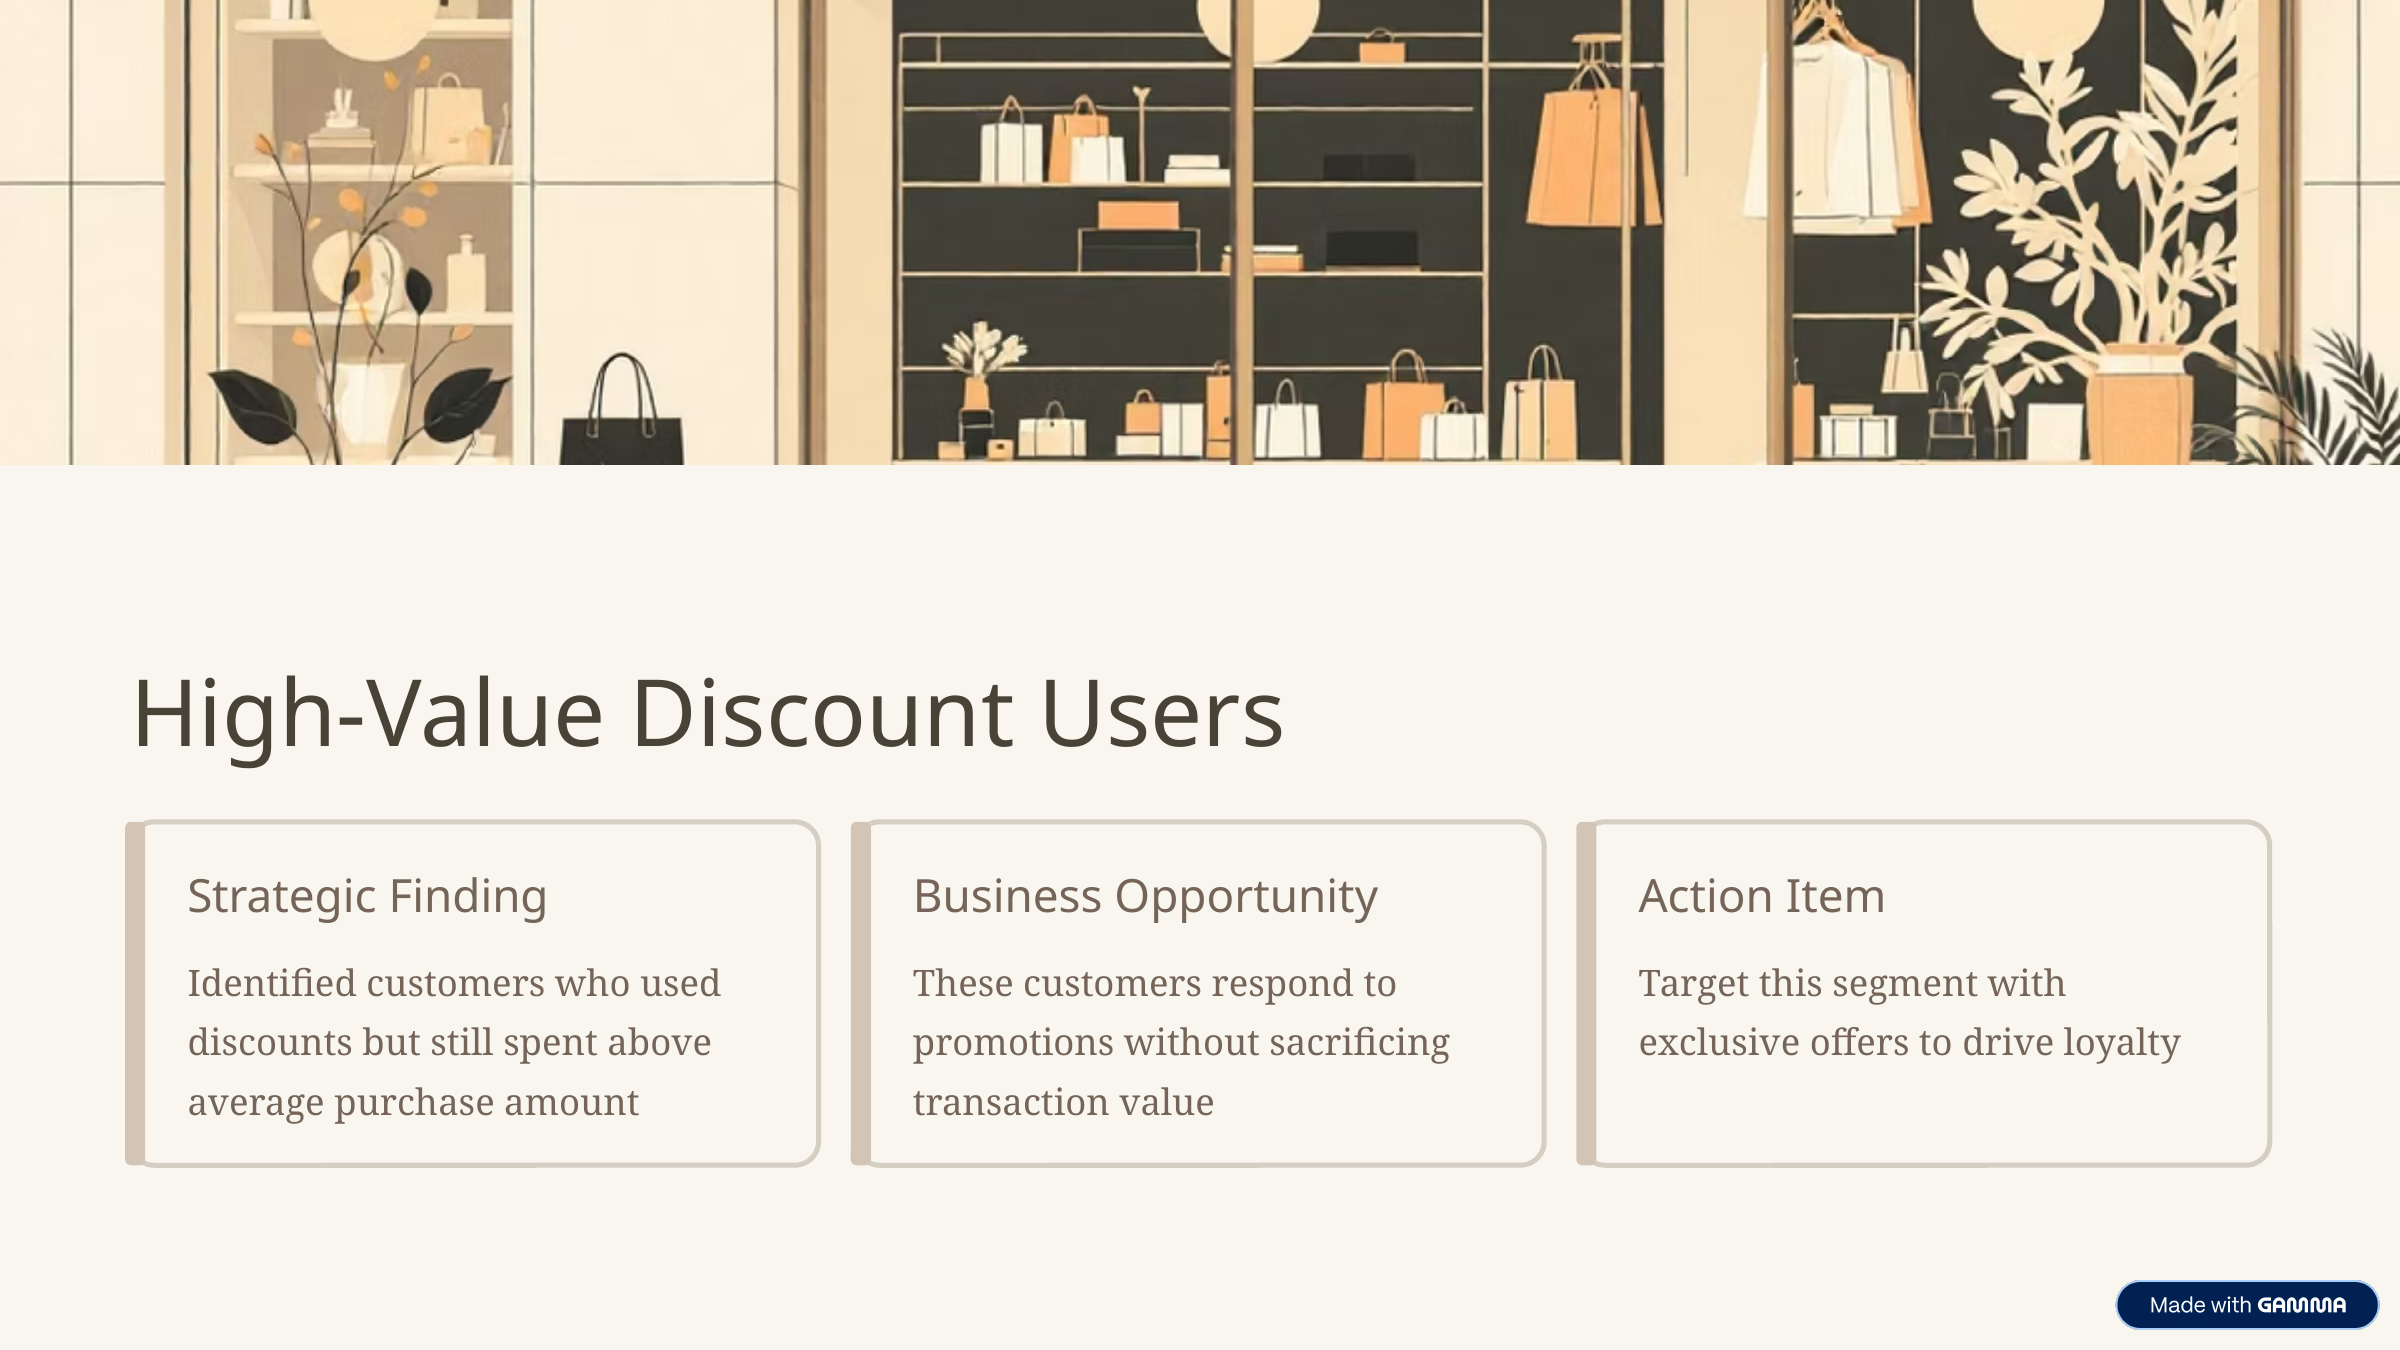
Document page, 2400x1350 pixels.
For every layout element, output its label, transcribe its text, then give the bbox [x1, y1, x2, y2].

text_box High-Value Discount Users [130, 649, 1374, 767]
picture [0, 0, 2400, 466]
text_box [125, 821, 146, 1166]
text_box Identified customers who used discounts but still spent above average purchase amount [187, 944, 777, 1123]
text_box Action Item [1638, 863, 2104, 923]
text_box Target this segment with exclusive offers to drive loyalty [1638, 944, 2228, 1064]
text_box Business Opportunity [912, 863, 1412, 923]
text_box [1596, 821, 2270, 1166]
text_box These customers respond to promotions without sacrificing transaction value [912, 944, 1502, 1123]
text_box Strategic Finding [187, 863, 653, 923]
text_box [850, 821, 871, 1166]
picture [2106, 1271, 2389, 1339]
text_box [870, 821, 1545, 1166]
text_box [1576, 821, 1597, 1166]
text_box [144, 821, 819, 1166]
